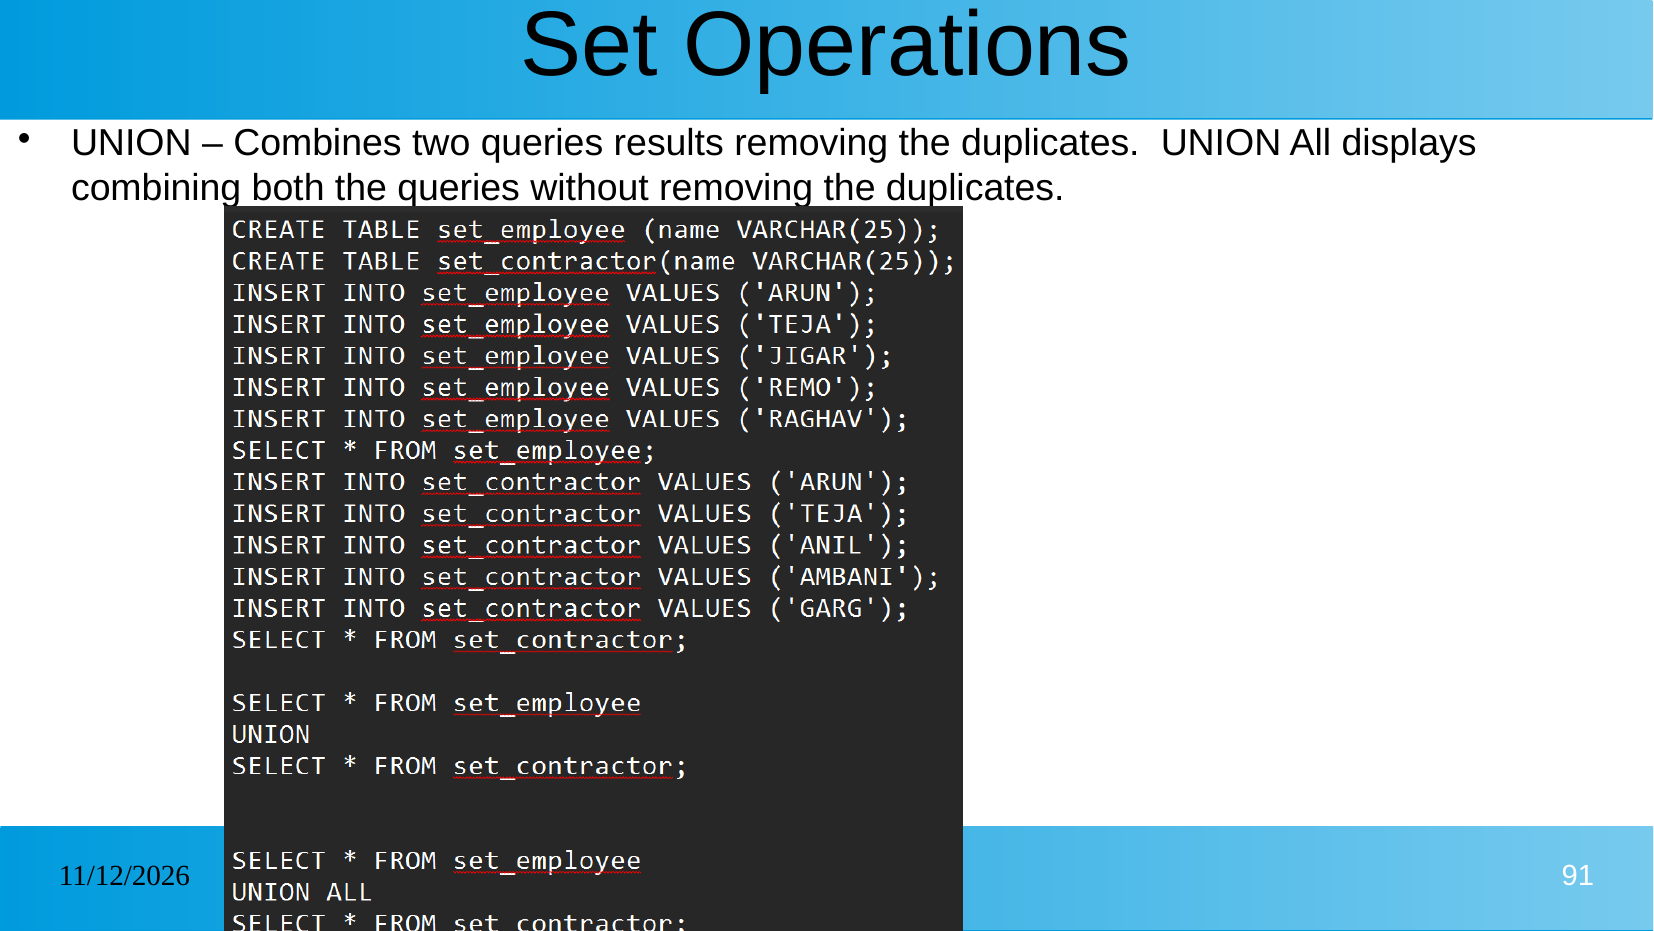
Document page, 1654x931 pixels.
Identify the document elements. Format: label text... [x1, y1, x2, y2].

picture [224, 206, 963, 931]
title Set Operations [59, 0, 1595, 78]
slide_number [59, 856, 219, 915]
slide_number 91 [1210, 856, 1595, 915]
list UNION – Combines two queries results removing the duplicates. UNION All displays combining both the queries without removing the duplicates. [0, 118, 1536, 709]
